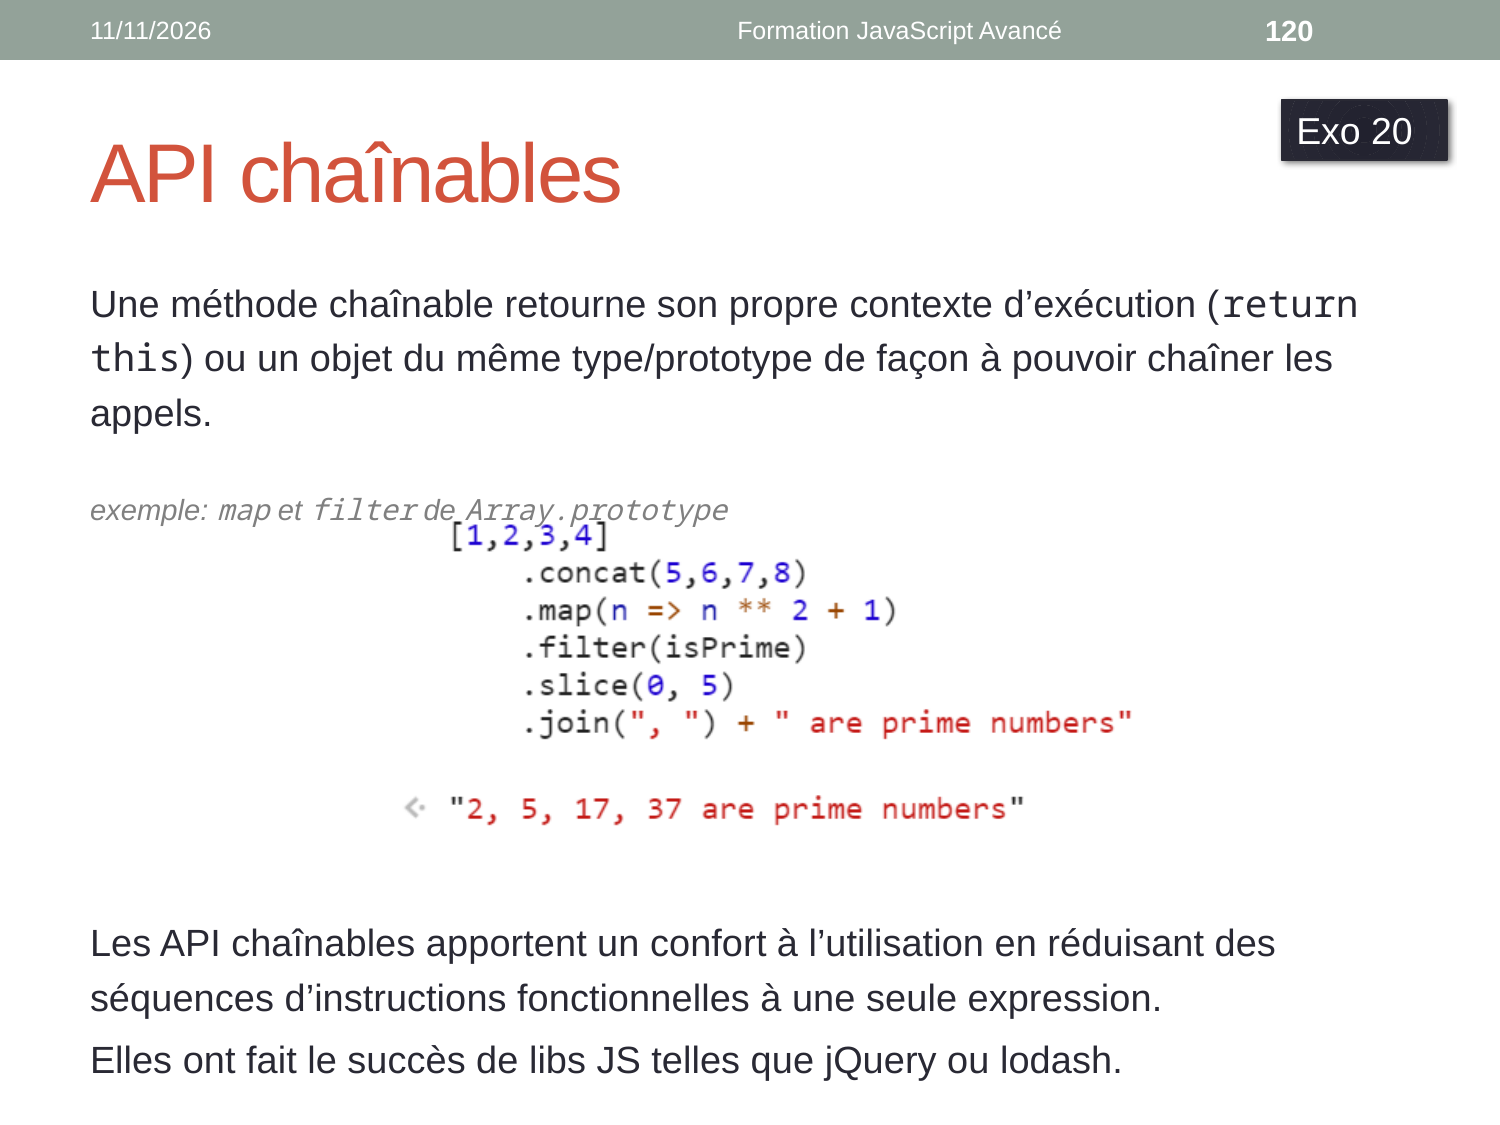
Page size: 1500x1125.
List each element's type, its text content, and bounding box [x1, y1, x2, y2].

text_box Exo 20 [1281, 99, 1448, 161]
footer Formation JavaScript Avancé [562, 3, 1238, 57]
list Une méthode chaînable retourne son propre contexte d’exécution (return this) ou un objet du même type/prototype de façon à pouvoir chaîner les appels. exemple: map et filter de Array.prototype Les API chaînables apportent un confort à l’utilisation en réduisant des séquences d’instructions fonctionnelles à une seule expression. Elles ont fait le succès de libs JS telles que jQuery ou lodash. [75, 262, 1425, 1094]
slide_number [75, 3, 550, 57]
picture [395, 503, 1146, 831]
slide_number 120 [1250, 3, 1425, 57]
title API chaînables [75, 87, 1425, 250]
